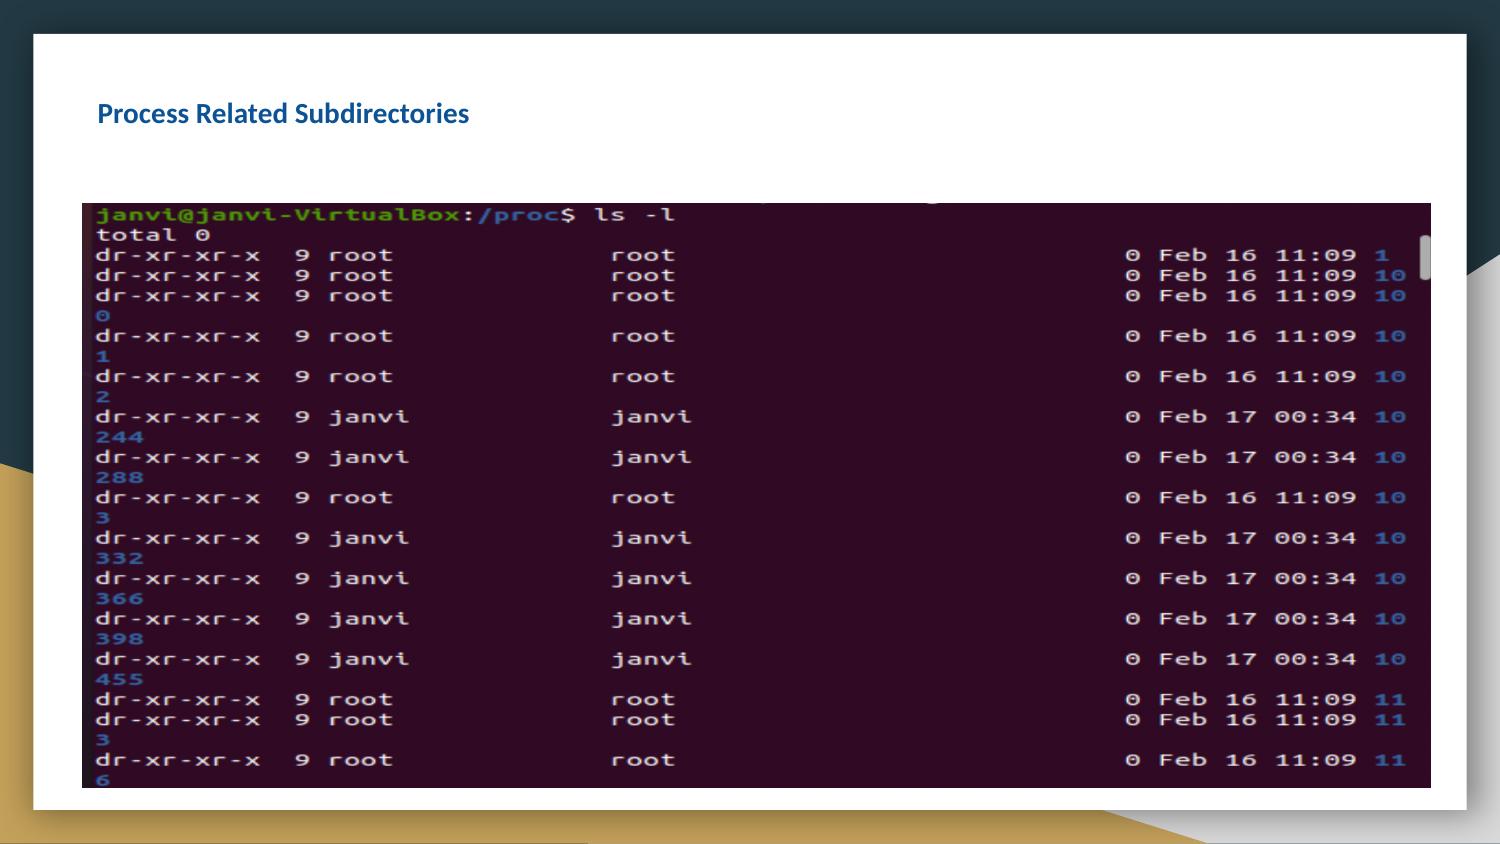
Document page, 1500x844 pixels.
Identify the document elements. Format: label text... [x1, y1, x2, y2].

picture [82, 203, 1432, 789]
text_box Process Related Subdirectories [82, 79, 1045, 145]
